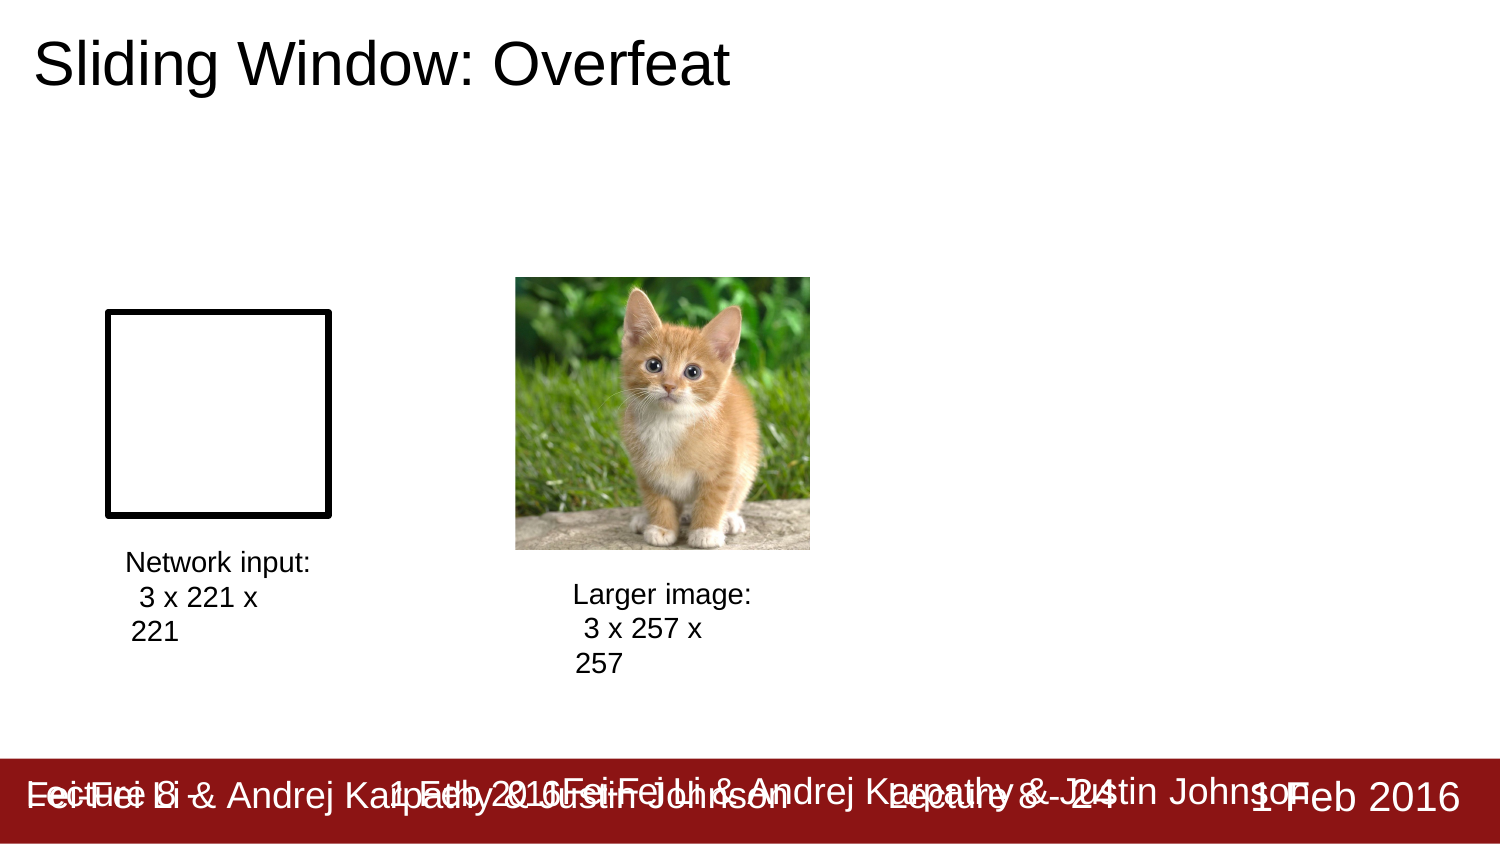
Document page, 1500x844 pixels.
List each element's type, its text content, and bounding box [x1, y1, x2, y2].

footer 1 Feb 2016 [1248, 771, 1463, 844]
text_box [515, 277, 811, 550]
text_box Lecture 8 - 1 Feb 2016Fei-Fei Li & Andrej Karpathy & Justin Johnson [794, 773, 885, 817]
title Sliding Window: Overfeat [31, 20, 736, 164]
text_box Larger image: 3 x 257 x 257 [570, 572, 755, 679]
text_box Network input: 3 x 221 x 221 [123, 540, 314, 648]
text_box Lecture 8 - 1 Feb 2016Fei-Fei Li & Andrej Karpathy & Justin Johnson [1149, 773, 1248, 817]
text_box [108, 312, 329, 516]
slide_number Lecture 8 - 24 [885, 771, 1149, 844]
slide_number Fei-Fei Li & Andrej Karpathy & Justin Johnson [23, 772, 794, 844]
